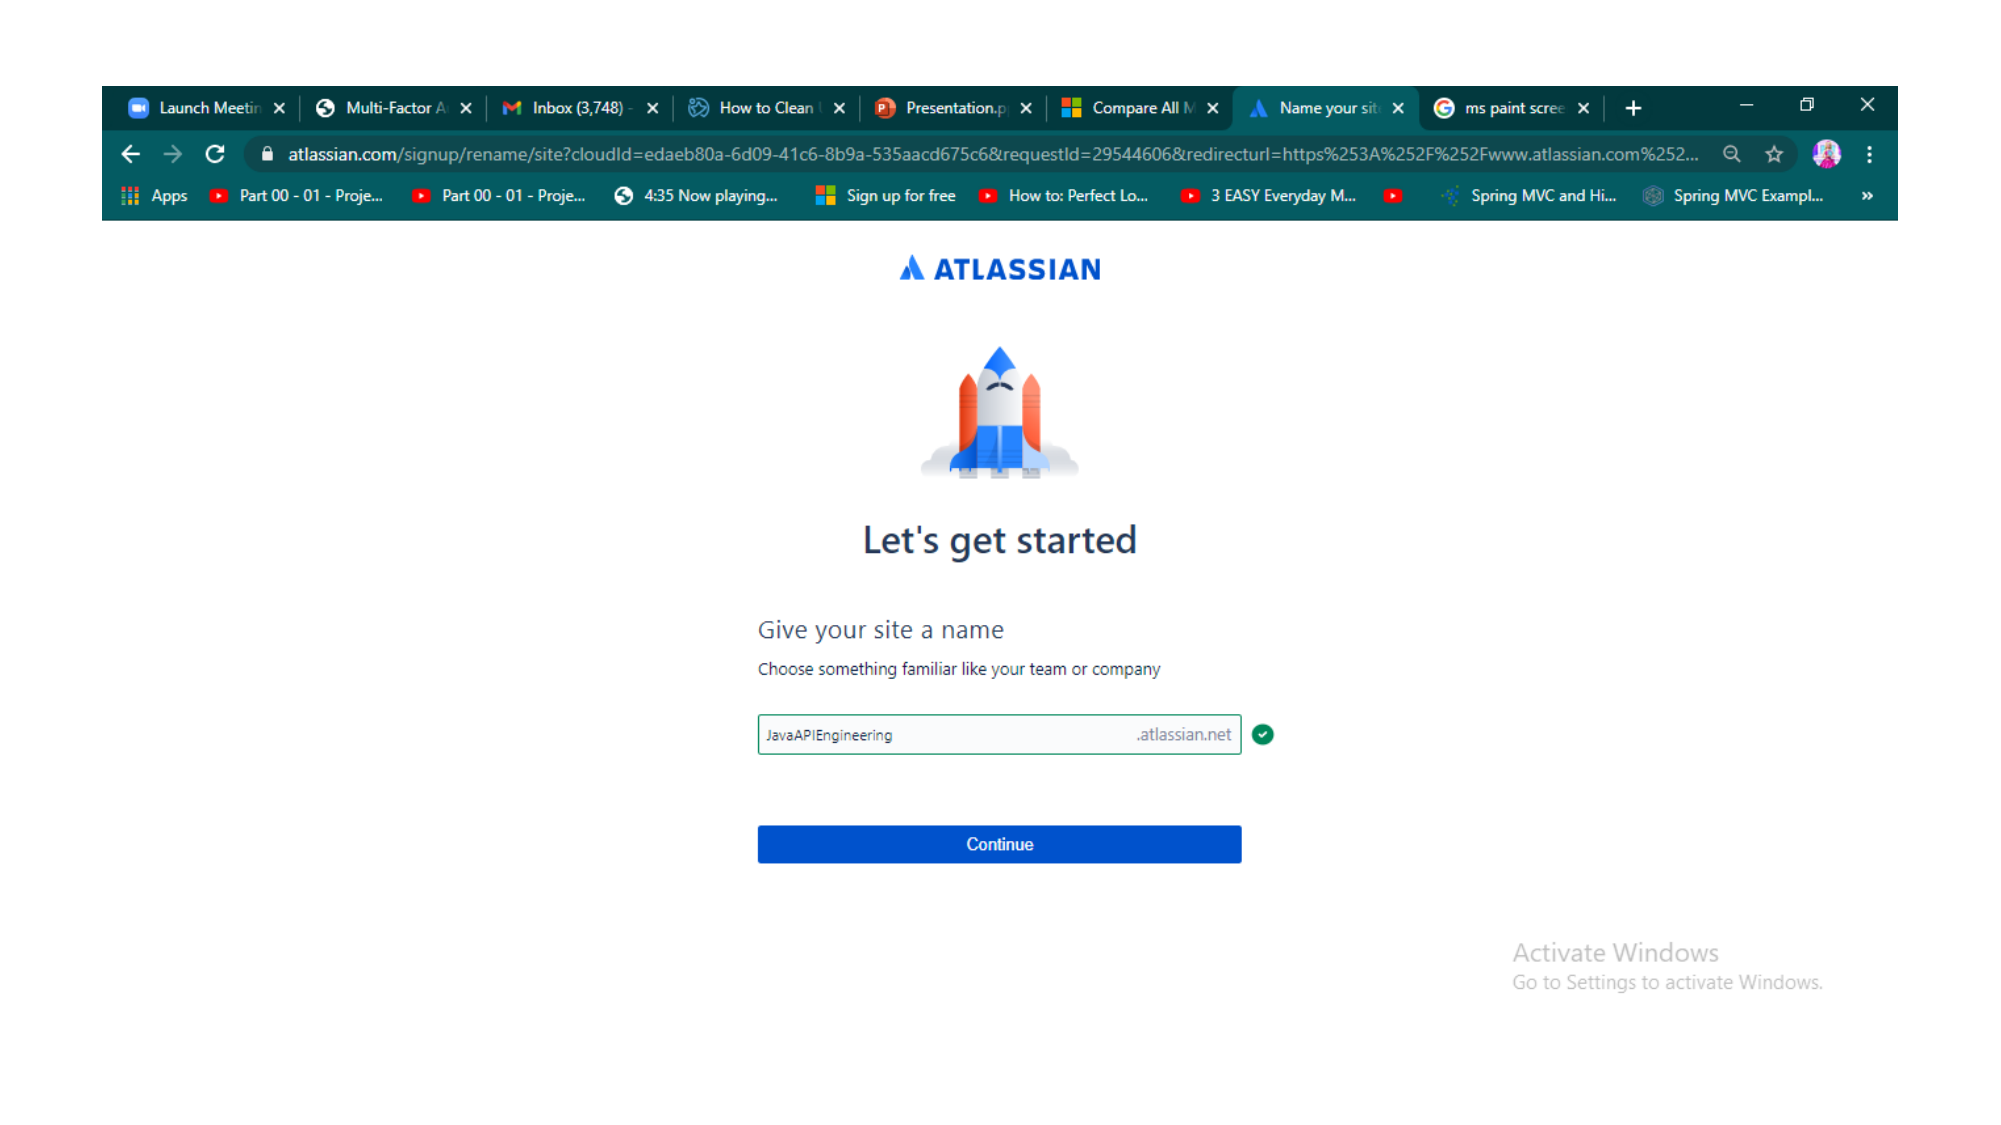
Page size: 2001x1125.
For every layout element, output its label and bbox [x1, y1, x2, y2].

picture [102, 86, 1898, 1039]
